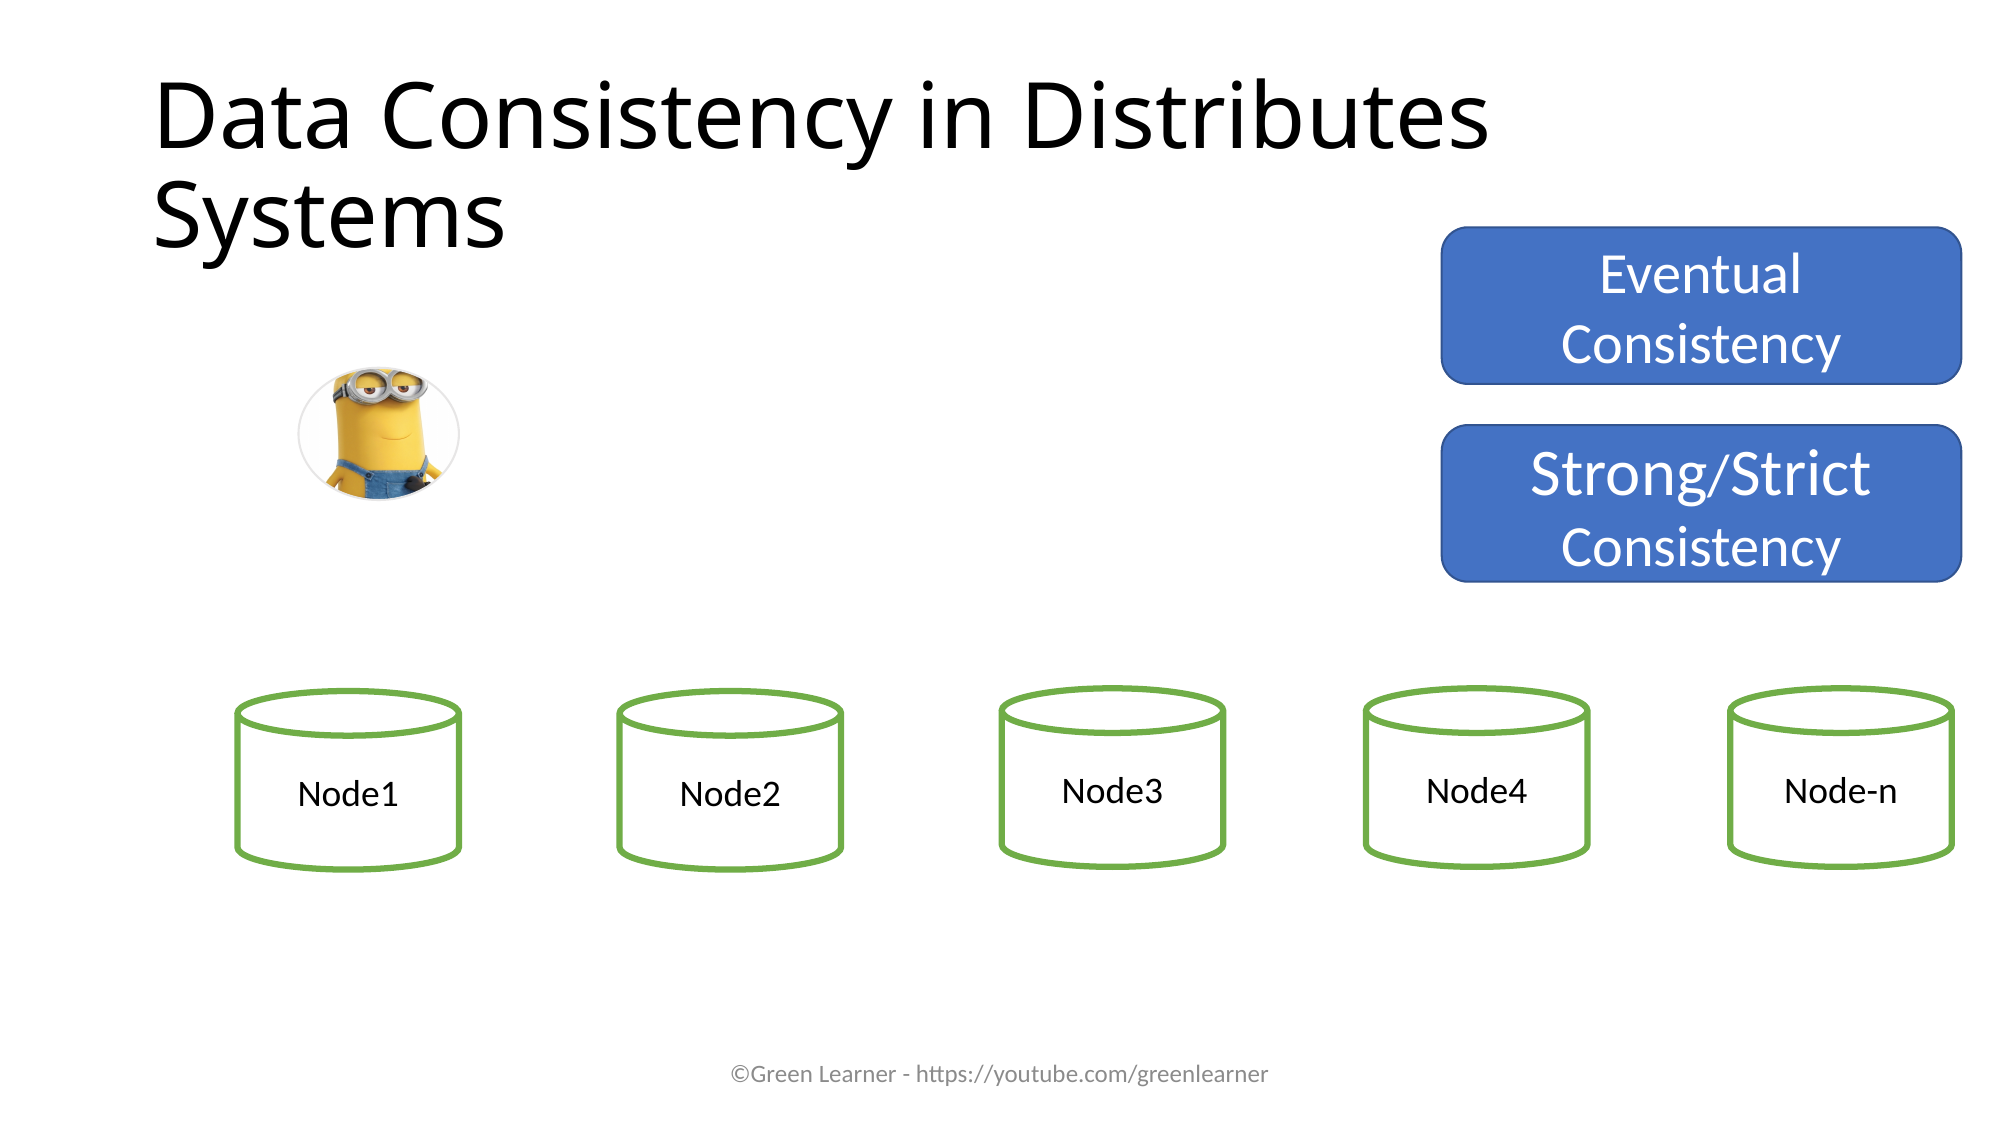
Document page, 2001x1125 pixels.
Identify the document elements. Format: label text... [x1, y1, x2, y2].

text_box Node-n [1729, 687, 1953, 868]
text_box Node2 [618, 689, 843, 871]
text_box Eventual Consistency [1440, 226, 1963, 385]
text_box Strong/Strict Consistency [1440, 424, 1963, 583]
text_box Node1 [236, 689, 460, 871]
text_box [297, 366, 460, 502]
text_box Node4 [1364, 687, 1589, 868]
footer ©Green Learner - https://youtube.com/greenlearner [662, 1042, 1338, 1103]
title Data Consistency in Distributes Systems [137, 59, 1863, 278]
text_box Node3 [1000, 687, 1225, 868]
